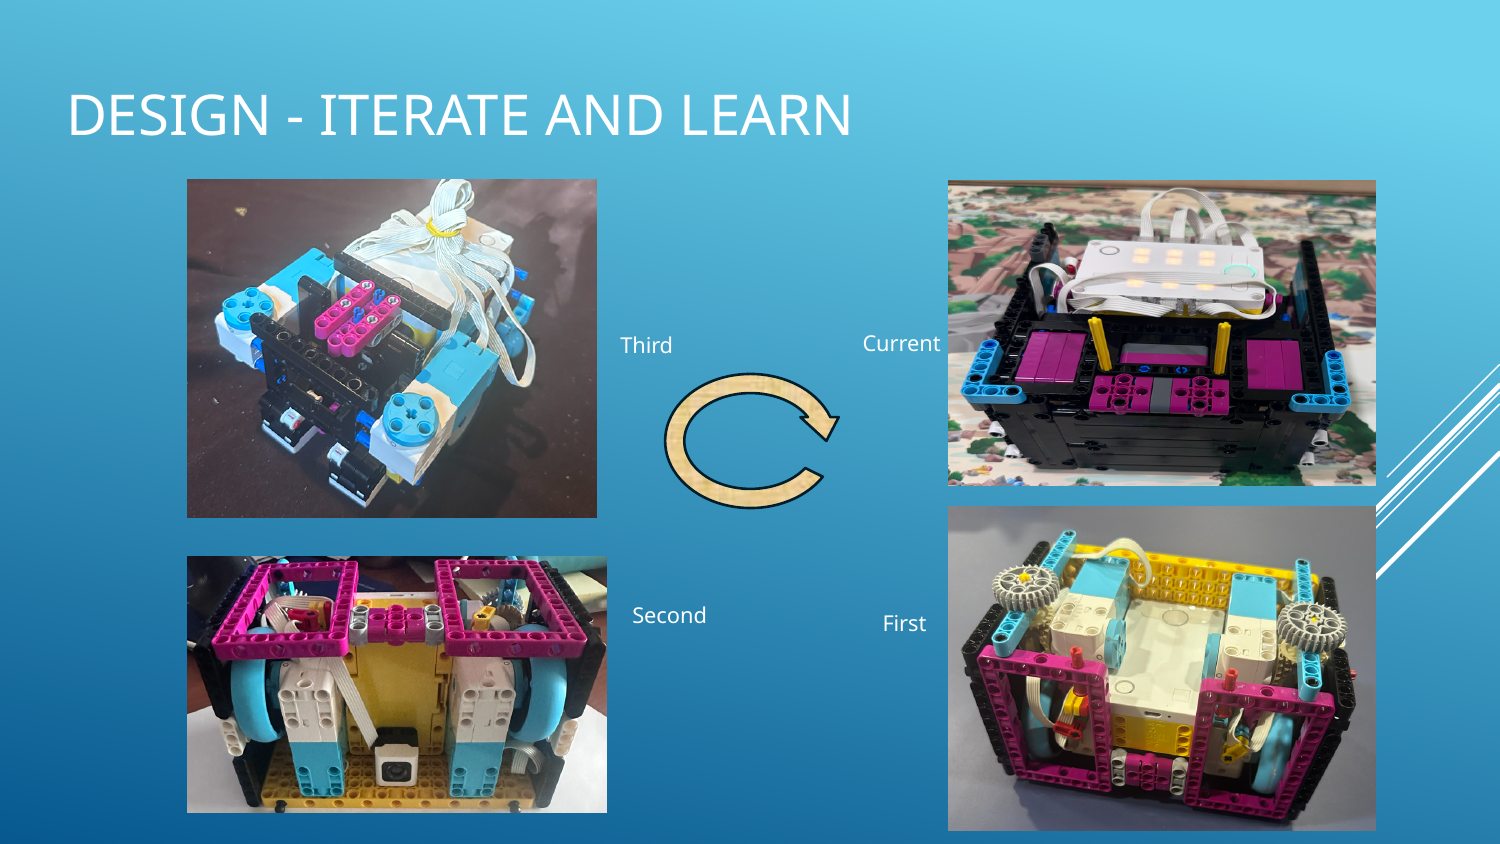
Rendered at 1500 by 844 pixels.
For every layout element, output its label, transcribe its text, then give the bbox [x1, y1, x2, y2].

title DESIGN - Iterate and learn [51, 64, 1449, 167]
text_box Current [847, 322, 947, 364]
text_box [663, 372, 840, 510]
text_box First [867, 602, 947, 644]
text_box Third [605, 324, 697, 366]
picture [947, 506, 1376, 831]
text_box Second [617, 593, 736, 635]
picture [187, 555, 607, 813]
picture [947, 180, 1376, 487]
picture [187, 178, 597, 518]
